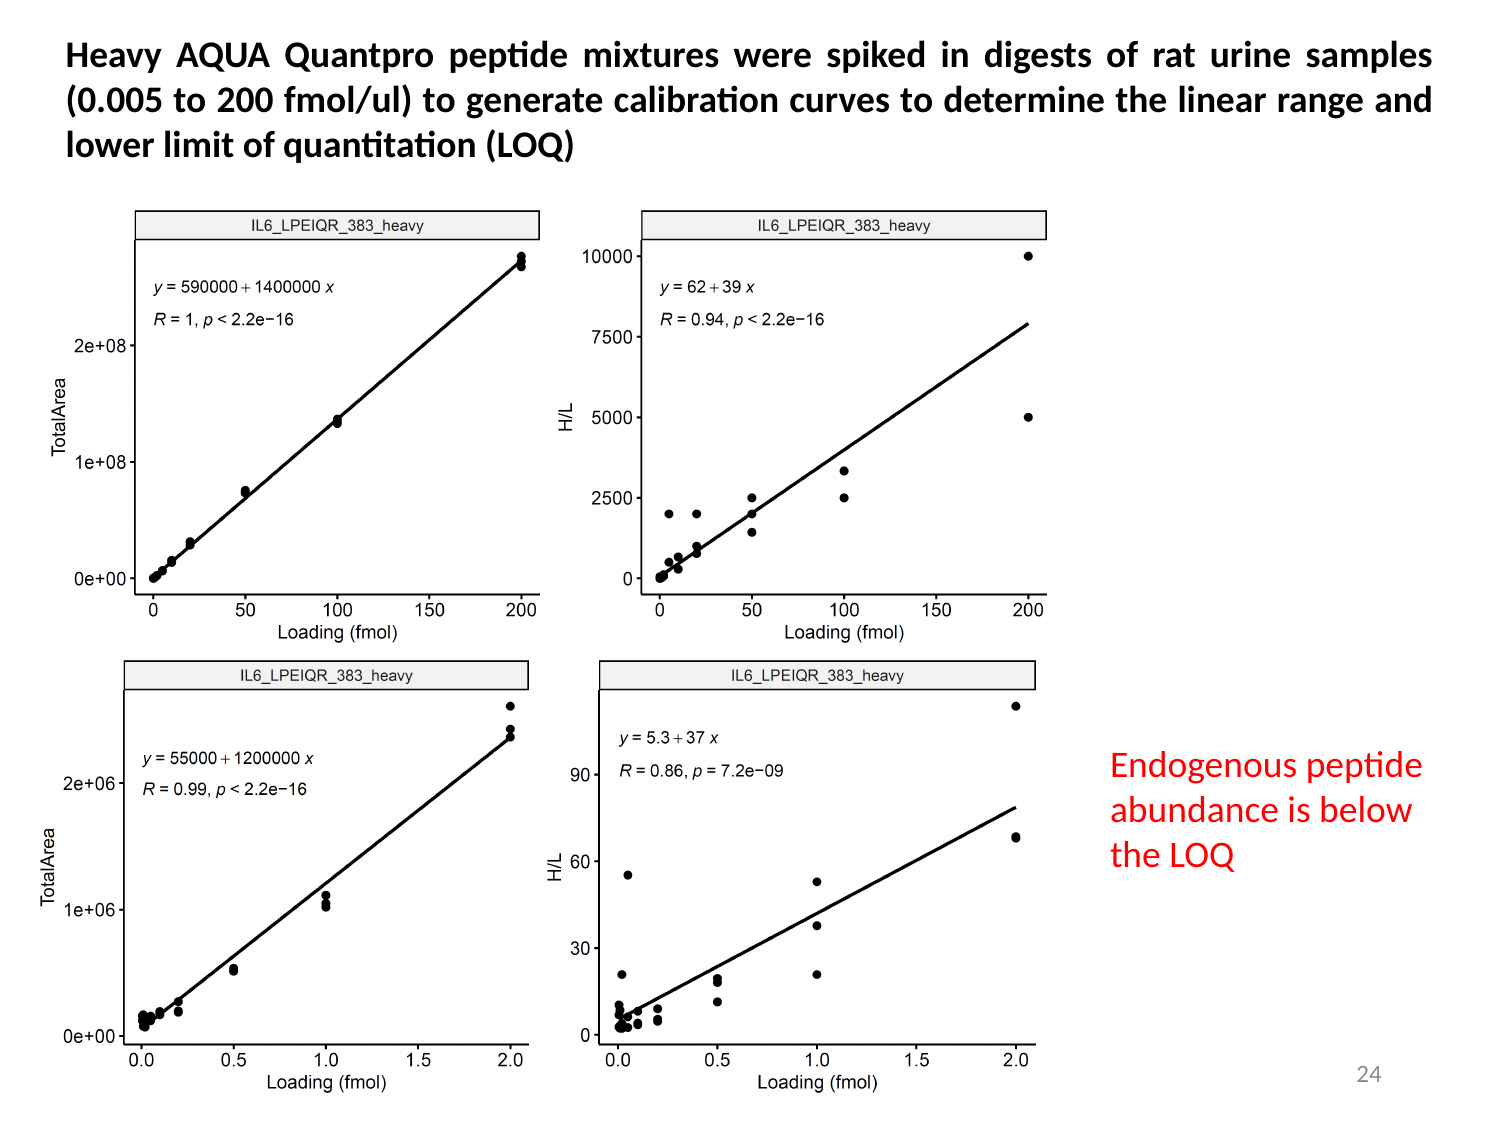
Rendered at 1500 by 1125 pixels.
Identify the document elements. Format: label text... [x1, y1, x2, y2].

slide_number 24 [1059, 1042, 1397, 1103]
text_box Endogenous peptide abundance is below the LOQ [1095, 732, 1458, 883]
text_box Heavy AQUA Quantpro peptide mixtures were spiked in digests of rat urine samples (0.005 to 200 fmol/ul) to generate calibration curves to determine the linear range and lower limit of quantitation (LOQ) [50, 23, 1450, 173]
picture [31, 200, 1055, 1102]
